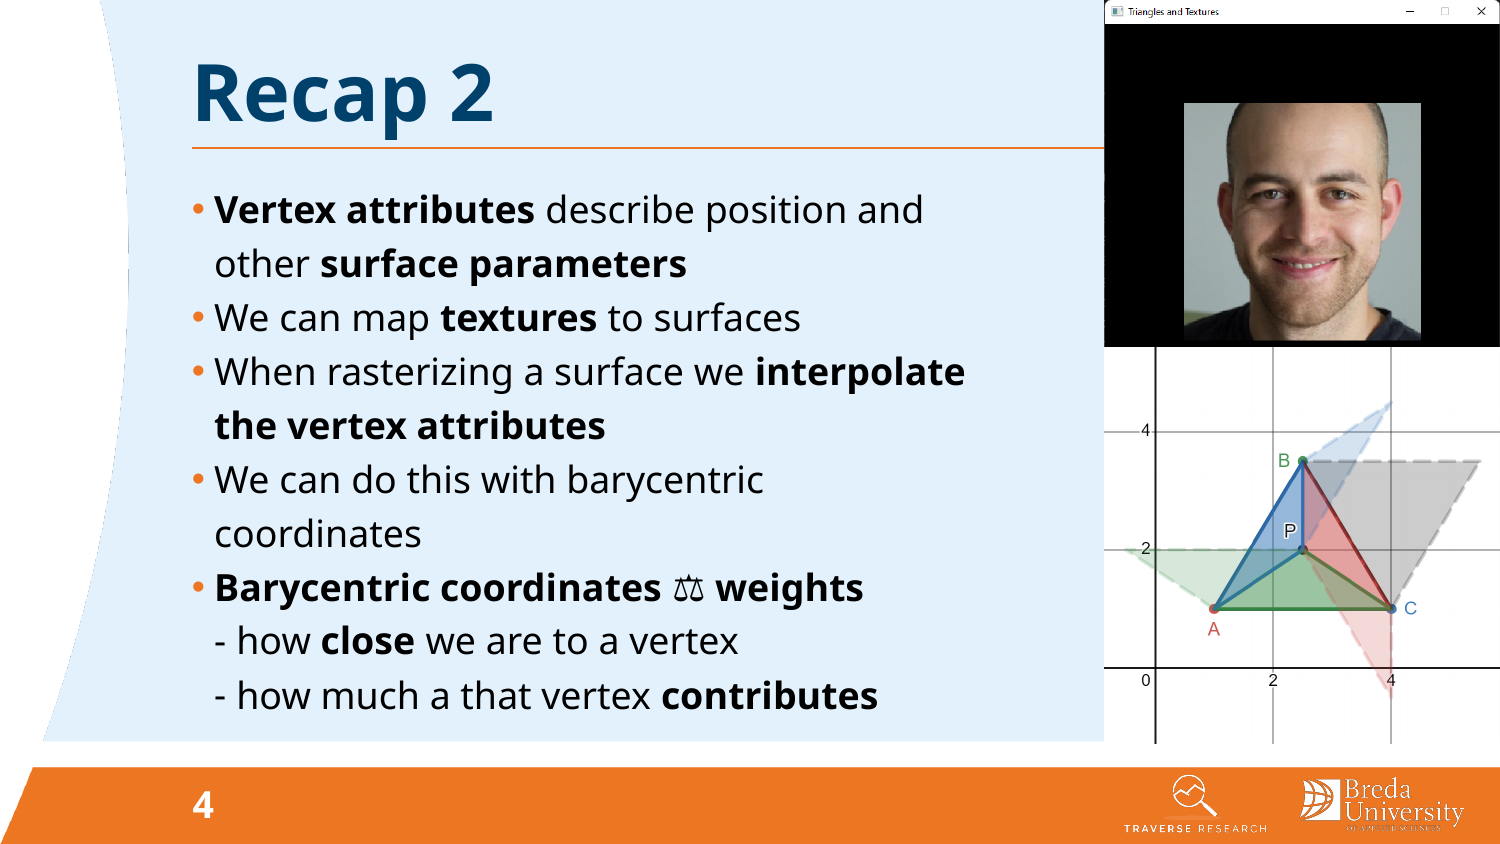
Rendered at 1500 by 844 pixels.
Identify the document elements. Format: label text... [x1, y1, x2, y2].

title Recap 2 [191, 3, 1104, 138]
list Vertex attributes describe position and other surface parameters We can map textures to surfaces When rasterizing a surface we interpolate the vertex attributes We can do this with barycentric coordinates Barycentric coordinates ⚖️ weights how close we are to a vertex how much a that vertex contributes [191, 176, 979, 741]
slide_number 4 [177, 773, 351, 819]
picture [0, 0, 1500, 844]
